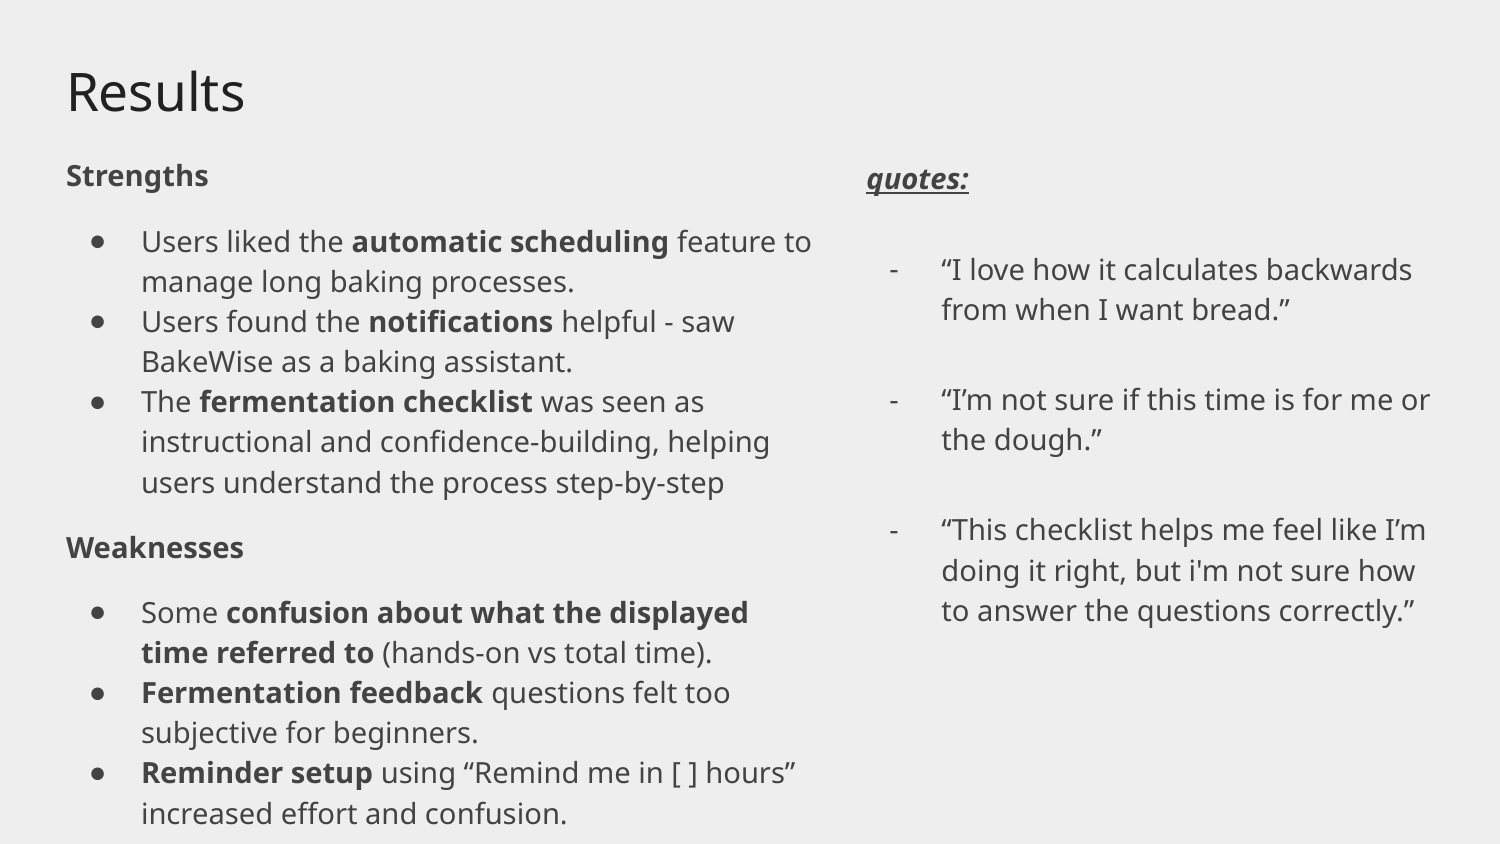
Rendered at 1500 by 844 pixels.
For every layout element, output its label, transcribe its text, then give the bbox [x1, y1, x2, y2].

title Results [51, 43, 1449, 138]
text_box quotes: “I love how it calculates backwards from when I want bread.” “I’m not sure if this time is for me or the dough.” “This checklist helps me feel like I’m doing it right, but i'm not sure how to answer the questions correctly.” [851, 140, 1500, 697]
list Strengths Users liked the automatic scheduling feature to manage long baking processes. Users found the notifications helpful - saw BakeWise as a baking assistant. The fermentation checklist was seen as instructional and confidence-building, helping users understand the process step-by-step Weaknesses Some confusion about what the displayed time referred to (hands-on vs total time). Fermentation feedback questions felt too subjective for beginners. Reminder setup using “Remind me in [ ] hours” increased effort and confusion. [51, 137, 834, 801]
